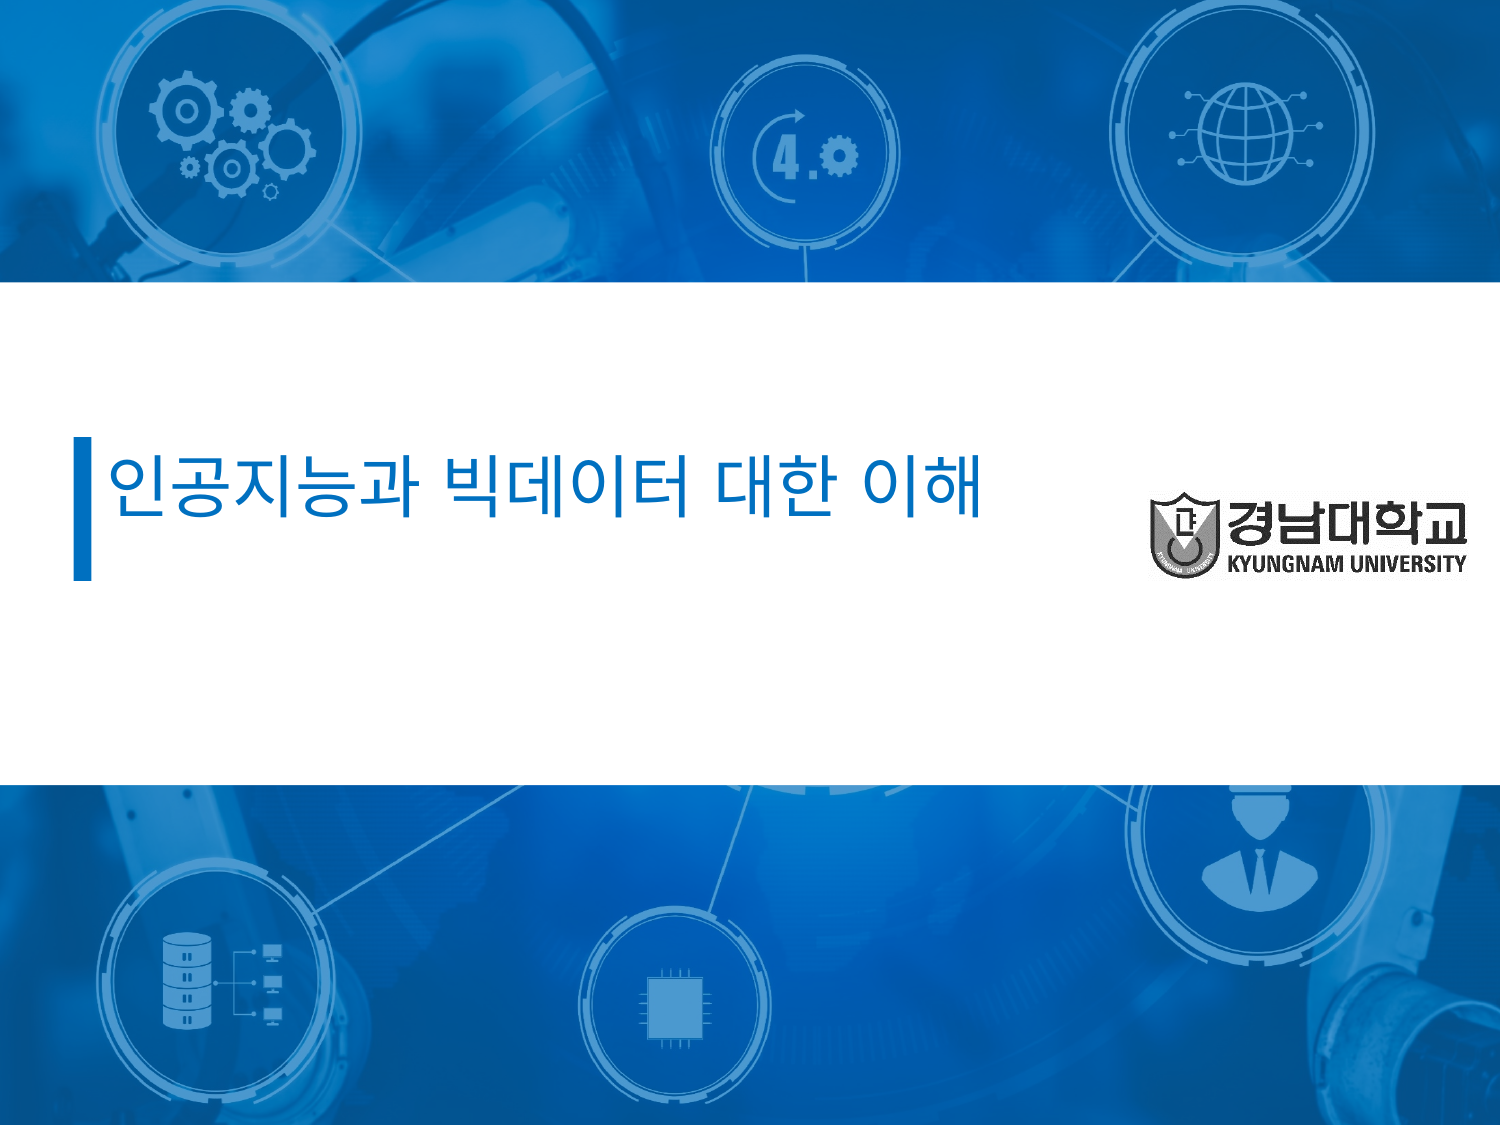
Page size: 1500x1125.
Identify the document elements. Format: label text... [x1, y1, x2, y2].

title 인공지능과 빅데이터 대한 이해 [91, 440, 1097, 535]
picture [1146, 487, 1470, 581]
